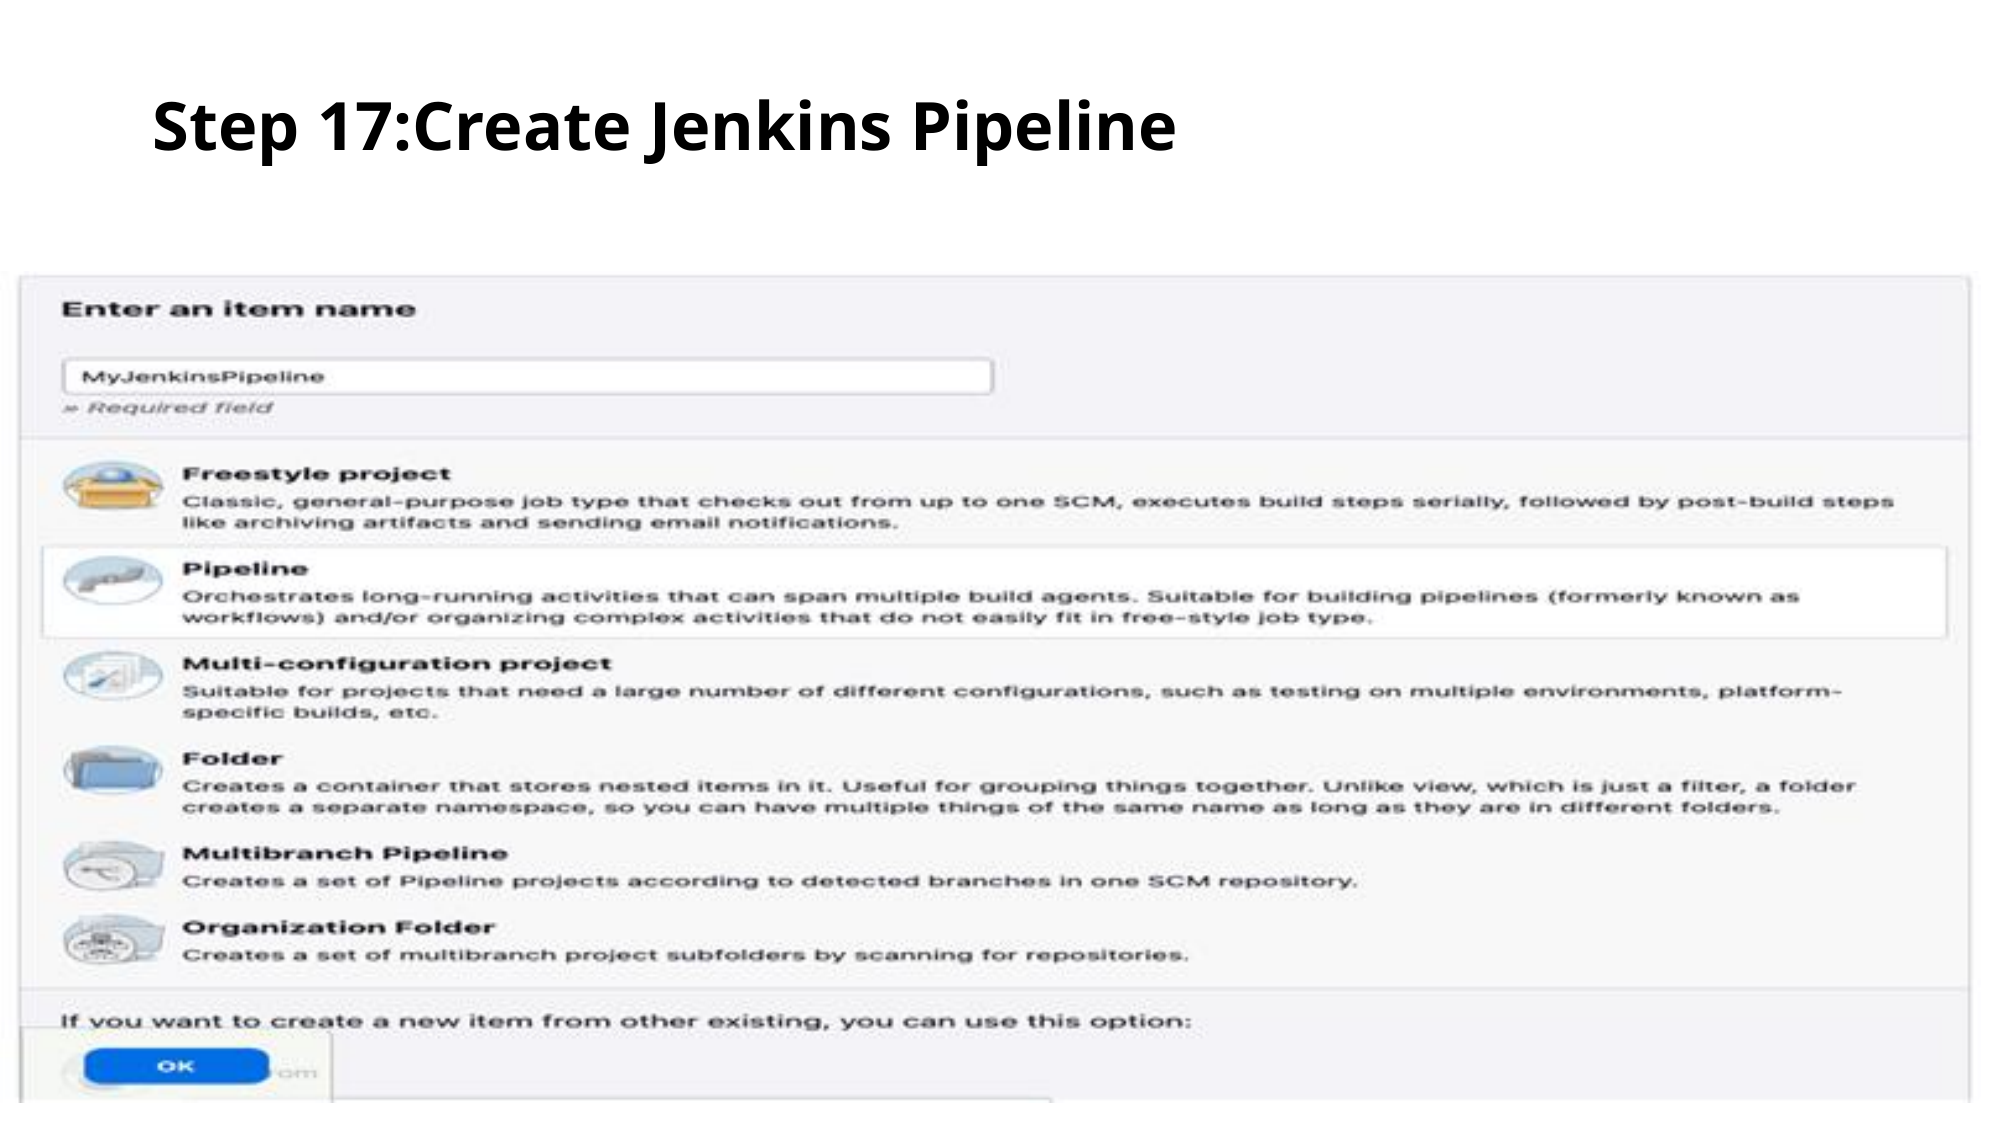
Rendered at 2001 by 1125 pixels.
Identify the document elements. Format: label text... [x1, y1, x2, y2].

title Step 17:Create Jenkins Pipeline [137, 59, 1863, 198]
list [0, 271, 1981, 1103]
